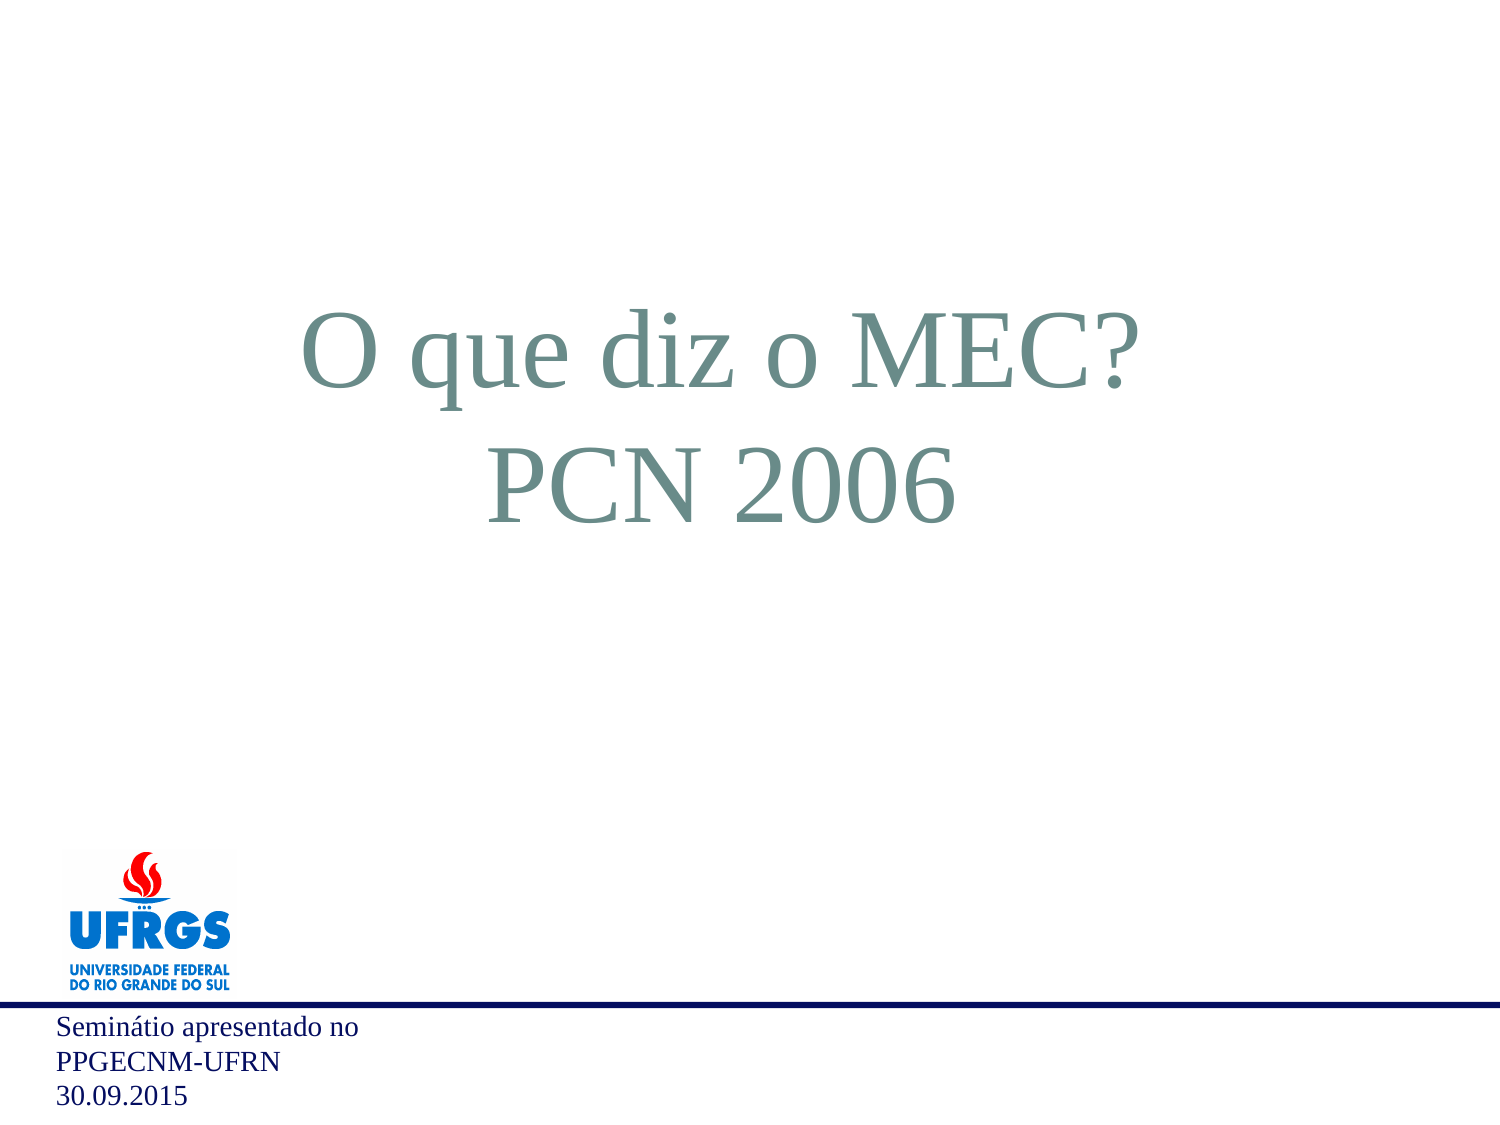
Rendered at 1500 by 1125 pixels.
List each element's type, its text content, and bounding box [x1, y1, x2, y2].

picture [62, 849, 237, 999]
text_box O que diz o MEC? PCN 2006 [284, 267, 1159, 552]
